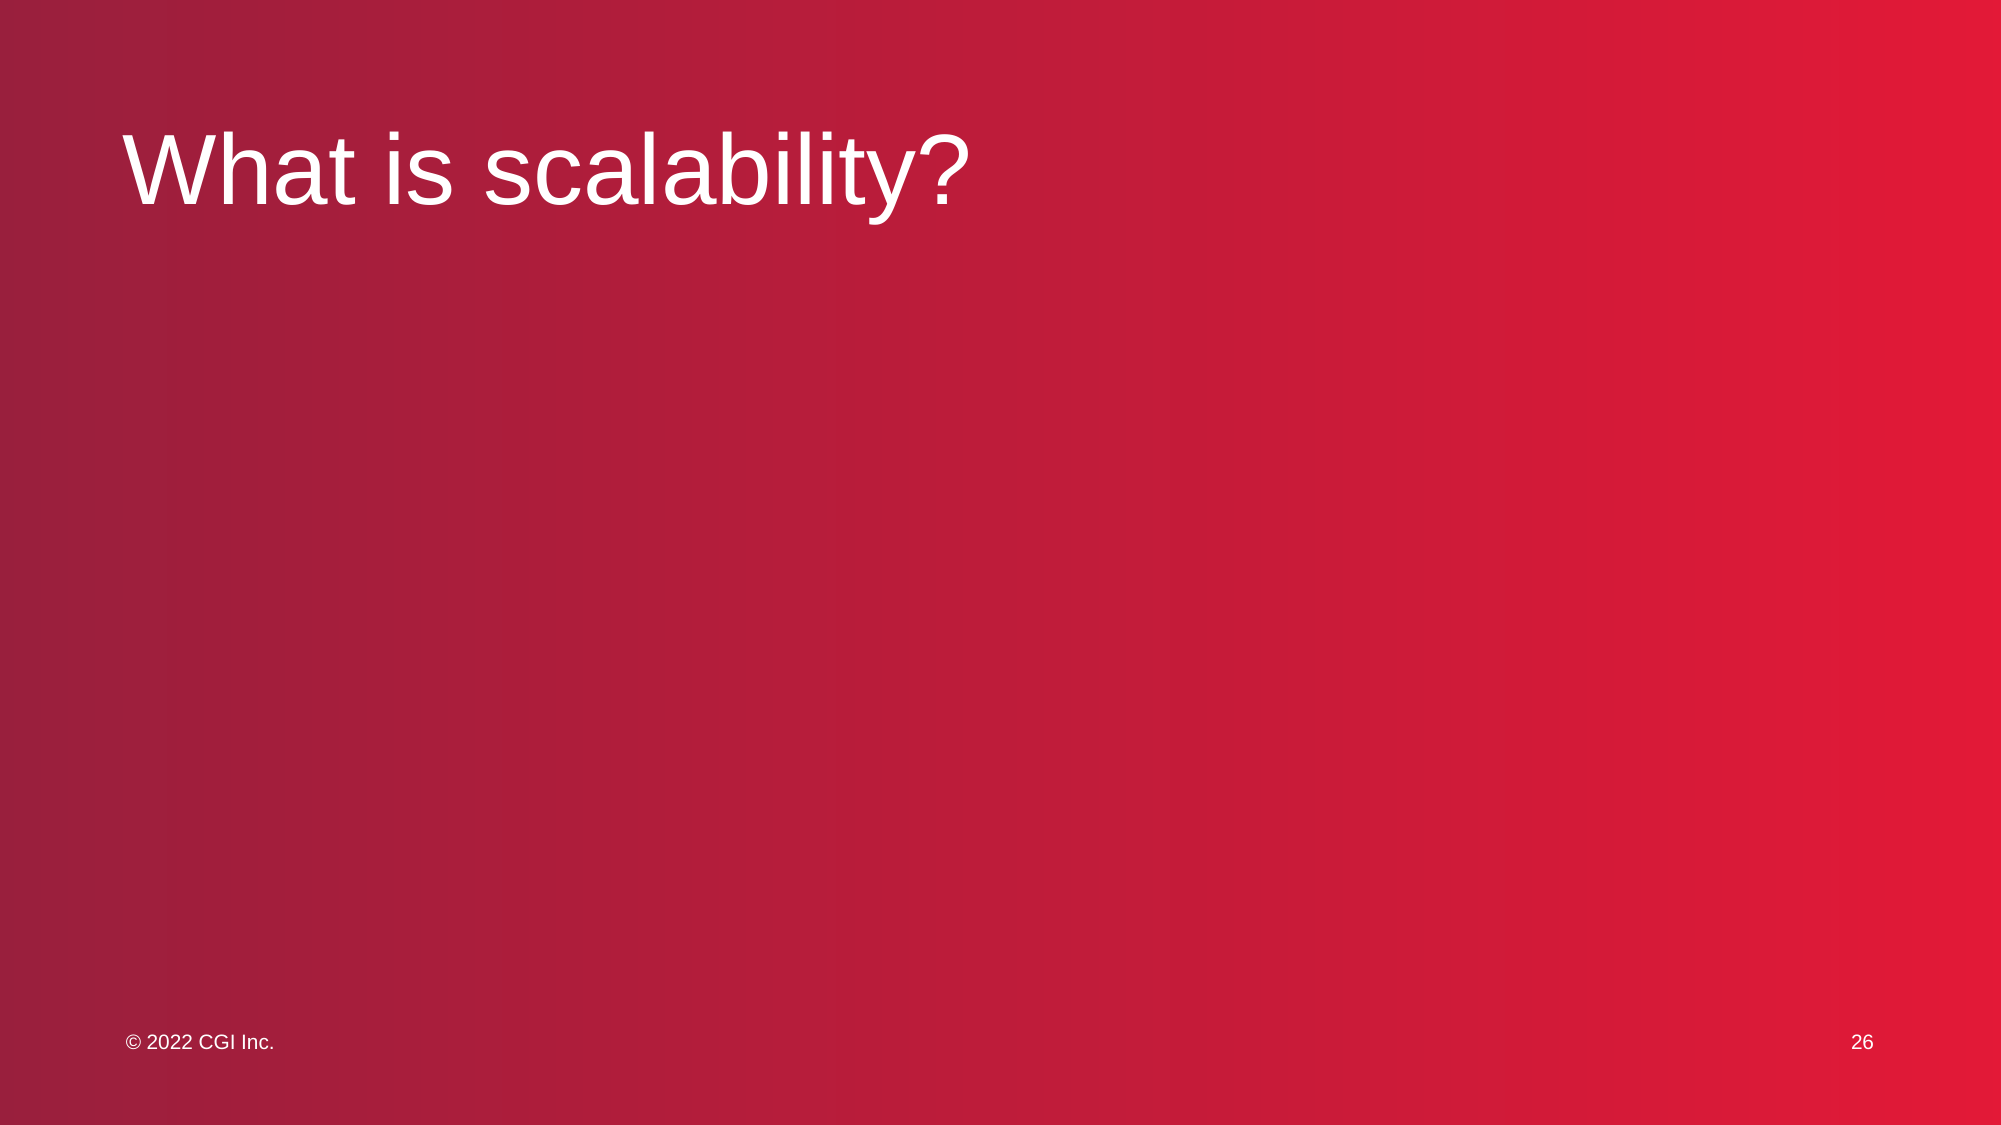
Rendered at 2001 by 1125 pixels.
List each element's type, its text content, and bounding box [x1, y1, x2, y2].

title What is scalability? [122, 104, 1130, 470]
slide_number 26 [1831, 1027, 1875, 1056]
